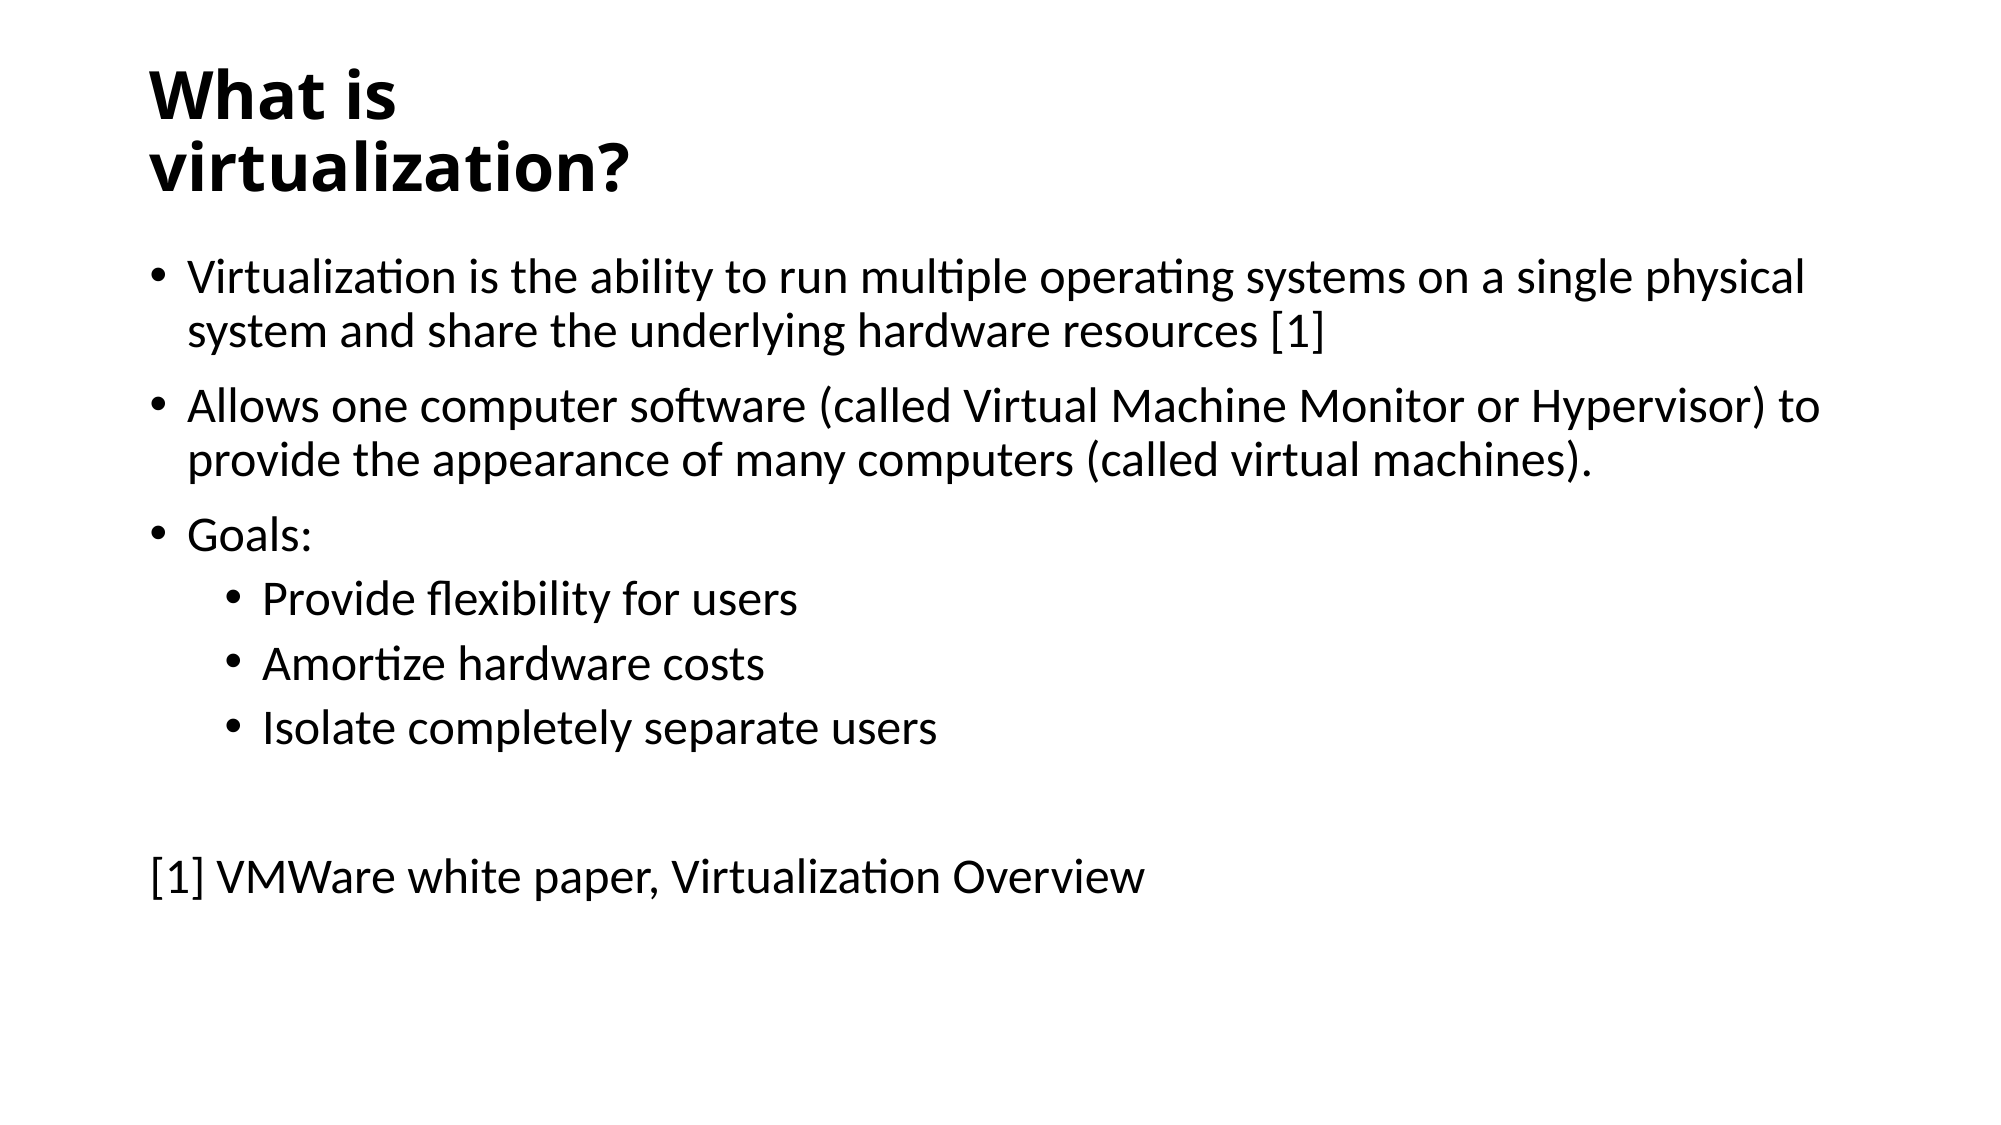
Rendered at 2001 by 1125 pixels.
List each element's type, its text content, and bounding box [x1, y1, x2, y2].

title What is virtualization? [134, 25, 779, 242]
list Virtualization is the ability to run multiple operating systems on a single physical system and share the underlying hardware resources [1] Allows one computer software (called Virtual Machine Monitor or Hypervisor) to provide the appearance of many computers (called virtual machines). Goals: Provide flexibility for users Amortize hardware costs Isolate completely separate users [1] VMWare white paper, Virtualization Overview [134, 242, 1860, 957]
